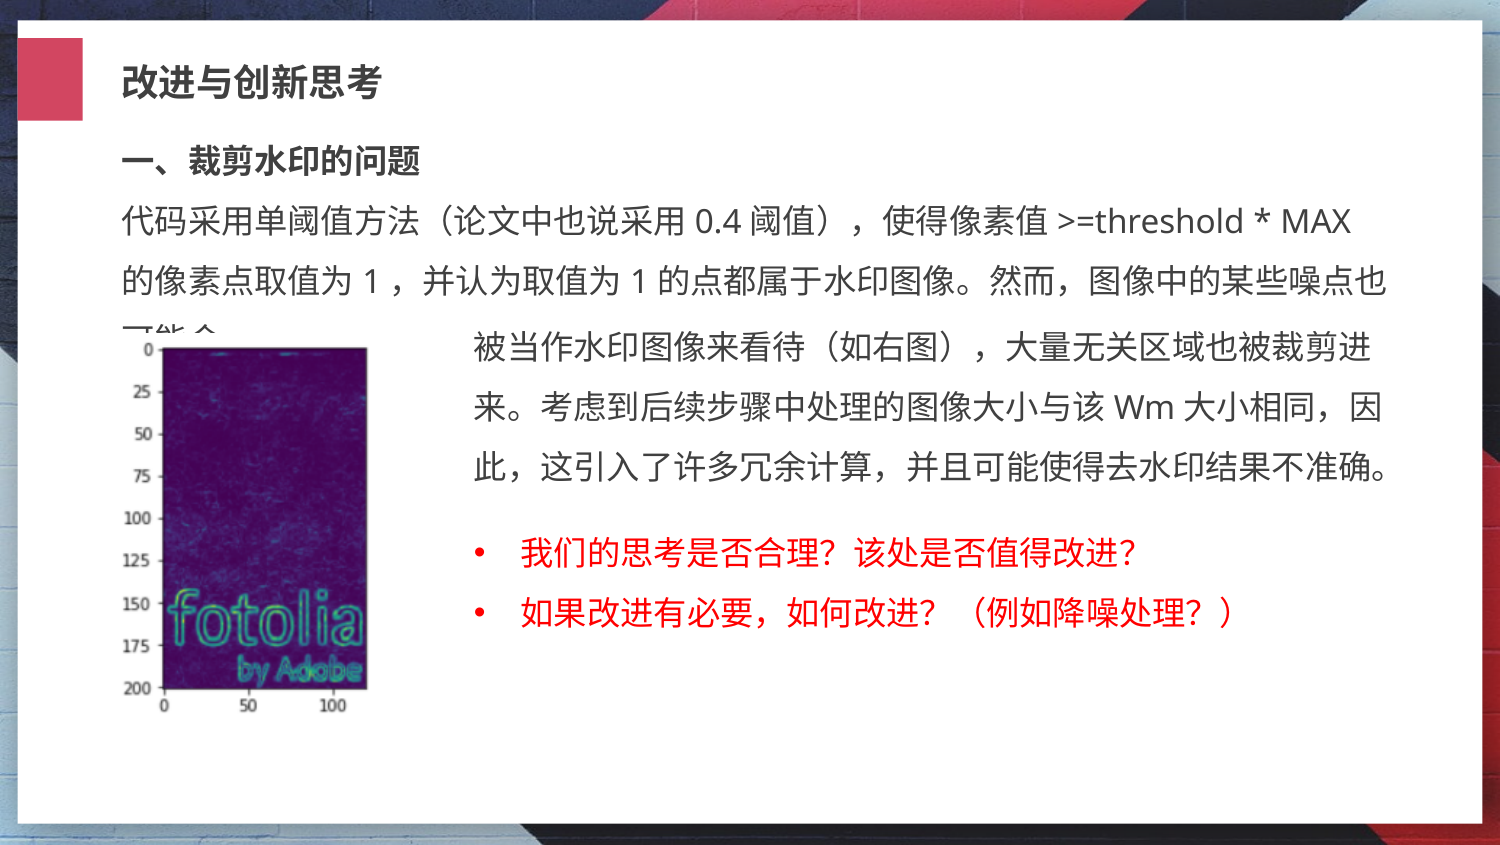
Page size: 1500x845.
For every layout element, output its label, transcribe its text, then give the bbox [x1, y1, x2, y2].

picture [0, 0, 1500, 845]
text_box 改进与创新思考 [106, 52, 443, 112]
text_box 我们的思考是否合理？该处是否值得改进？ 如果改进有必要，如何改进？（例如降噪处理？） [459, 504, 1413, 640]
text_box 被当作水印图像来看待（如右图），大量无关区域也被裁剪进来。考虑到后续步骤中处理的图像大小与该Wm大小相同，因此，这引入了许多冗余计算，并且可能使得去水印结果不准确。 [459, 298, 1413, 494]
text_box 一、裁剪水印的问题 代码采用单阈值方法（论文中也说采用0.4阈值），使得像素值>=threshold * MAX 的像素点取值为1，并认为取值为1的点都属于水印图像。然而，图像中的某些噪点也可能会 [106, 112, 1413, 367]
text_box [92, 24, 445, 140]
